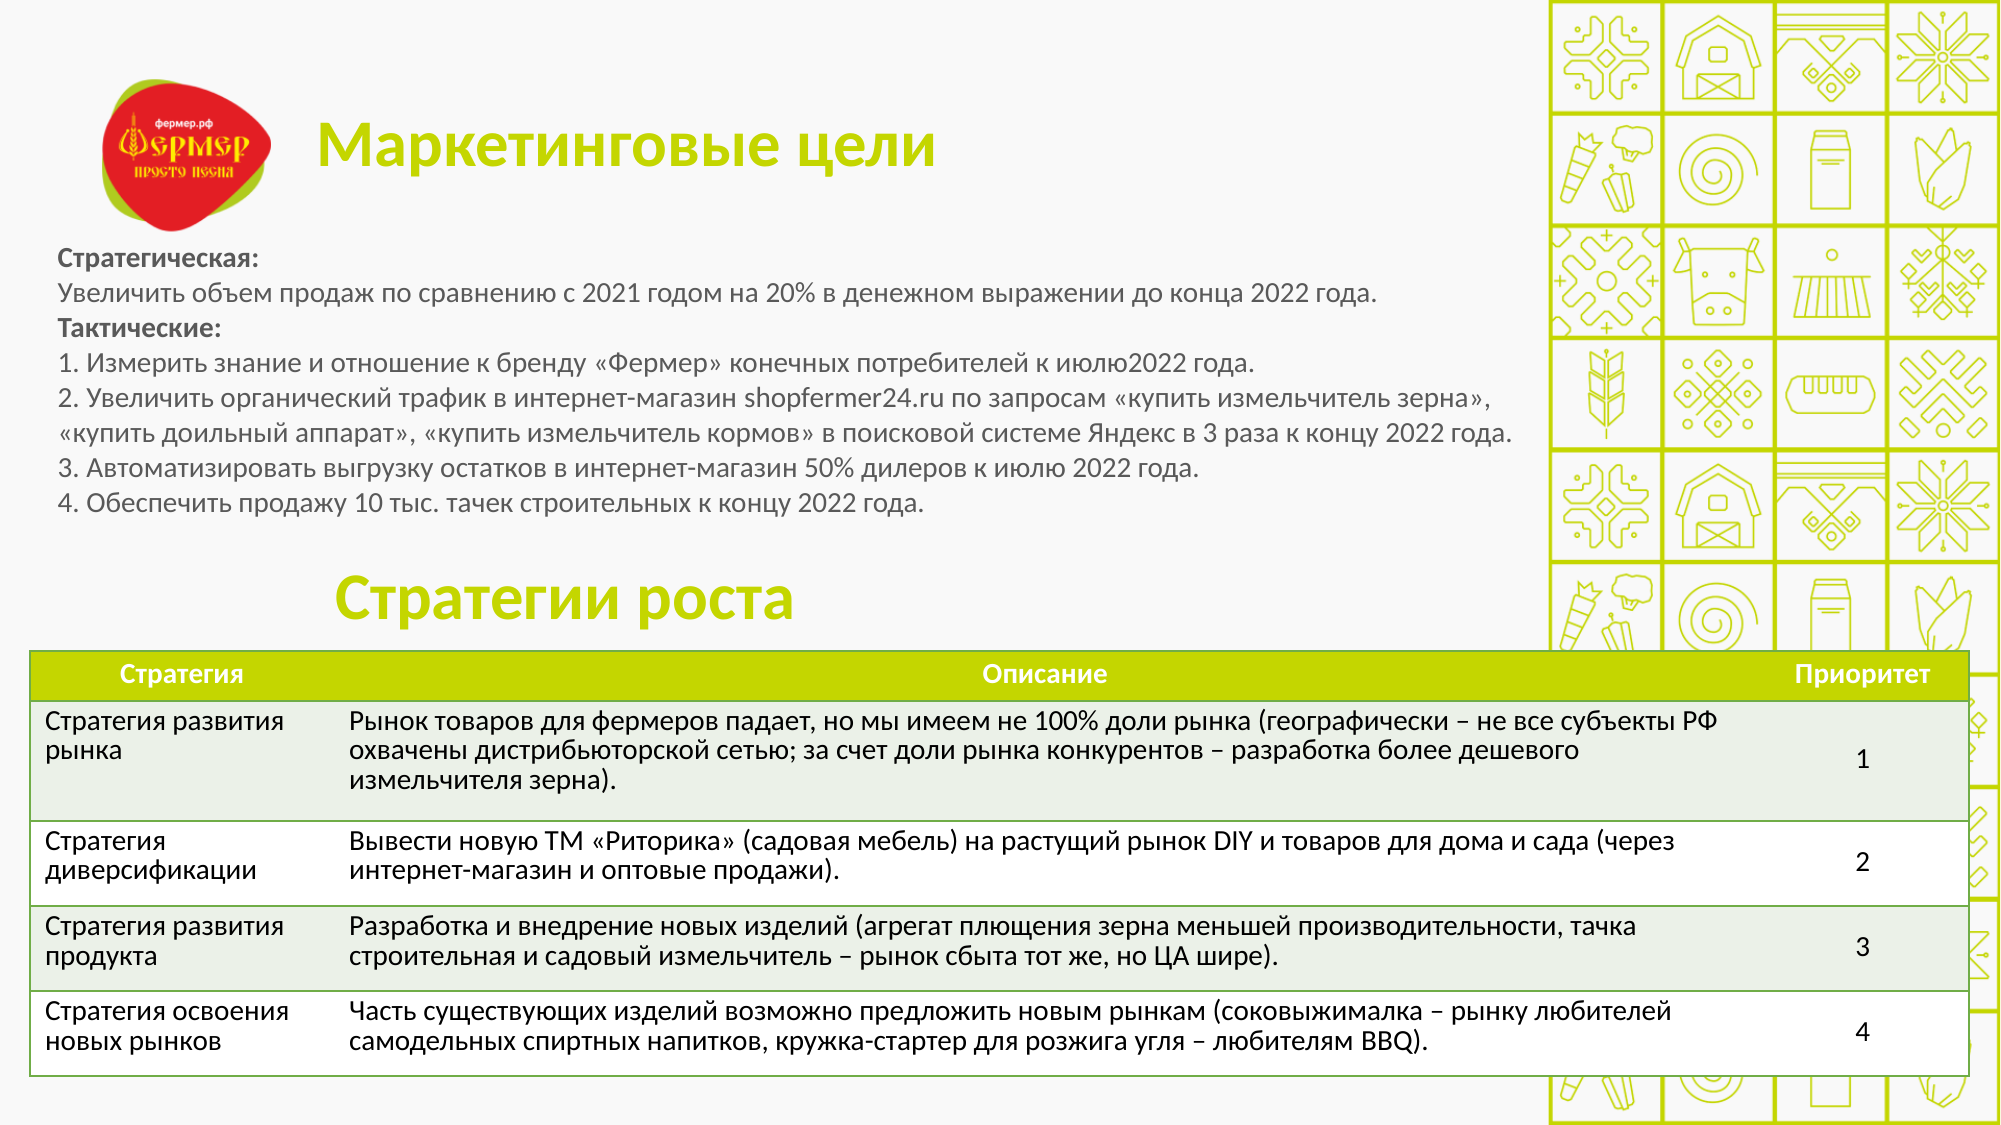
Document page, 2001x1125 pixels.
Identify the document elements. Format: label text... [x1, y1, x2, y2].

table_cell Рынок товаров для фермеров падает, но мы имеем не 100% доли рынка (географически – не все субъекты РФ охвачены дистрибьюторской сетью; за счет доли рынка конкурентов – разработка более дешевого измельчителя зерна). [334, 702, 1756, 820]
table_header Стратегия [31, 652, 334, 700]
table_cell Часть существующих изделий возможно предложить новым рынкам (соковыжималка – рынку любителей самодельных спиртных напитков, кружка-стартер для розжига угля – любителям BBQ). [334, 992, 1756, 1075]
table_cell 1 [1756, 702, 1968, 820]
table_cell Стратегия освоения новых рынков [31, 992, 334, 1075]
table_cell Стратегия диверсификации [31, 822, 334, 905]
table_cell Стратегия развития продукта [31, 907, 334, 990]
title Маркетинговые цели [301, 90, 1173, 200]
table_cell 4 [1756, 992, 1968, 1075]
table_cell Вывести новую ТМ «Риторика» (садовая мебель) на растущий рынок DIY и товаров для дома и сада (через интернет-магазин и оптовые продажи). [334, 822, 1756, 905]
table_cell 2 [1756, 822, 1968, 905]
table_header Приоритет [1756, 652, 1968, 700]
table_cell Стратегия развития рынка [31, 702, 334, 820]
picture [0, 0, 2001, 1125]
text_box Стратегии роста [319, 550, 1191, 645]
table_cell Разработка и внедрение новых изделий (агрегат плющения зерна меньшей производительности, тачка строительная и садовый измельчитель – рынок сбыта тот же, но ЦА шире). [334, 907, 1756, 990]
table_header Описание [334, 652, 1756, 700]
text_box Стратегическая: Увеличить объем продаж по сравнению с 2021 годом на 20% в денежном выражении до конца 2022 года. Тактические: 1. Измерить знание и отношение к бренду «Фермер» конечных потребителей к июлю2022 года. 2. Увеличить органический трафик в интернет-магазин shopfermer24.ru по запросам «купить измельчитель зерна», «купить доильный аппарат», «купить измельчитель кормов» в поисковой системе Яндекс в 3 раза к концу 2022 года. 3. Автоматизировать выгрузку остатков в интернет-магазин 50% дилеров к июлю 2022 года. 4. Обеспечить продажу 10 тыс. тачек строительных к концу 2022 года. [42, 231, 1535, 526]
table_cell 3 [1756, 907, 1968, 990]
